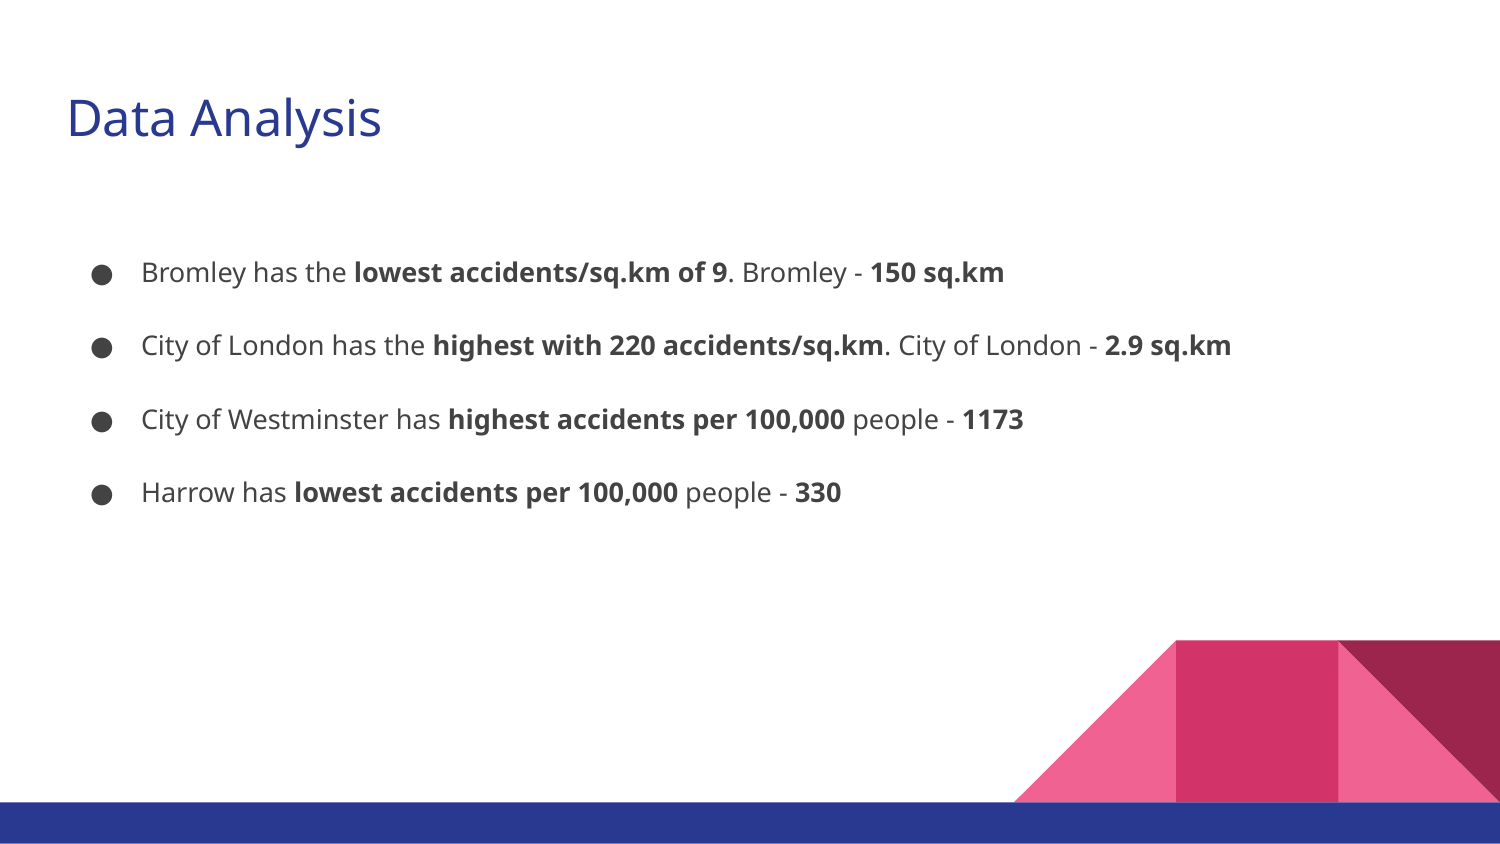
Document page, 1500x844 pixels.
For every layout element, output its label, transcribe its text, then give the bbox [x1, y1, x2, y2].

title Data Analysis [51, 67, 1449, 167]
list Bromley has the lowest accidents/sq.km of 9. Bromley - 150 sq.km City of London has the highest with 220 accidents/sq.km. City of London - 2.9 sq.km City of Westminster has highest accidents per 100,000 people - 1173 Harrow has lowest accidents per 100,000 people - 330 [51, 201, 1449, 750]
